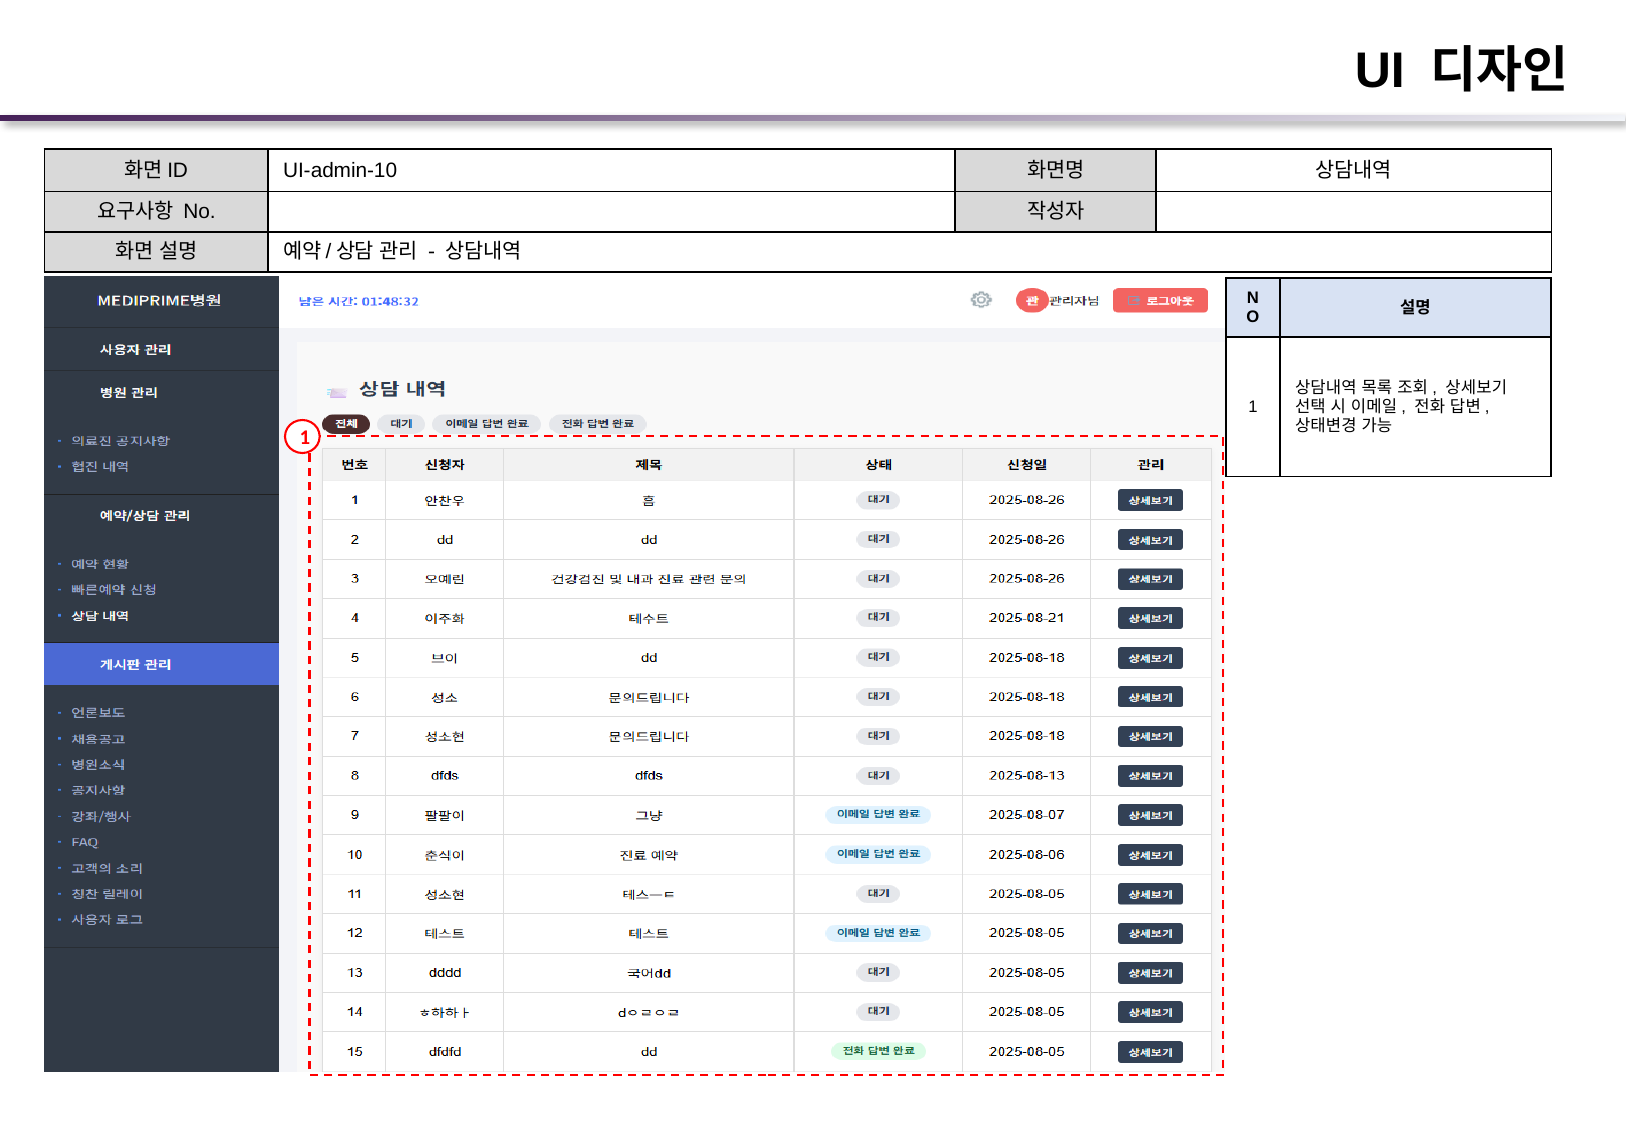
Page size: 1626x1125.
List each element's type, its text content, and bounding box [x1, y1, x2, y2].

picture [44, 276, 1225, 1072]
table_header 상담내역 [1157, 150, 1551, 191]
table_cell 작성자 [956, 192, 1155, 231]
table_header UI-admin-10 [269, 150, 954, 191]
table_cell [269, 192, 954, 231]
table_cell 요구사항 No. [45, 192, 267, 231]
table_cell 상담내역 목록 조회, 상세보기 선택 시 이메일, 전화 답변, 상태변경 가능 [1281, 338, 1550, 476]
table_header 화면명 [956, 150, 1155, 191]
text_box [309, 1072, 1224, 1076]
table_cell 예약/상담 관리 - 상담내역 [269, 233, 1551, 271]
table_header NO [1227, 279, 1279, 336]
table_header 화면ID [45, 150, 267, 191]
table_cell 1 [1227, 338, 1279, 476]
table_cell [1157, 192, 1551, 231]
table_cell 화면 설명 [45, 233, 267, 271]
table_header 설명 [1281, 279, 1550, 336]
